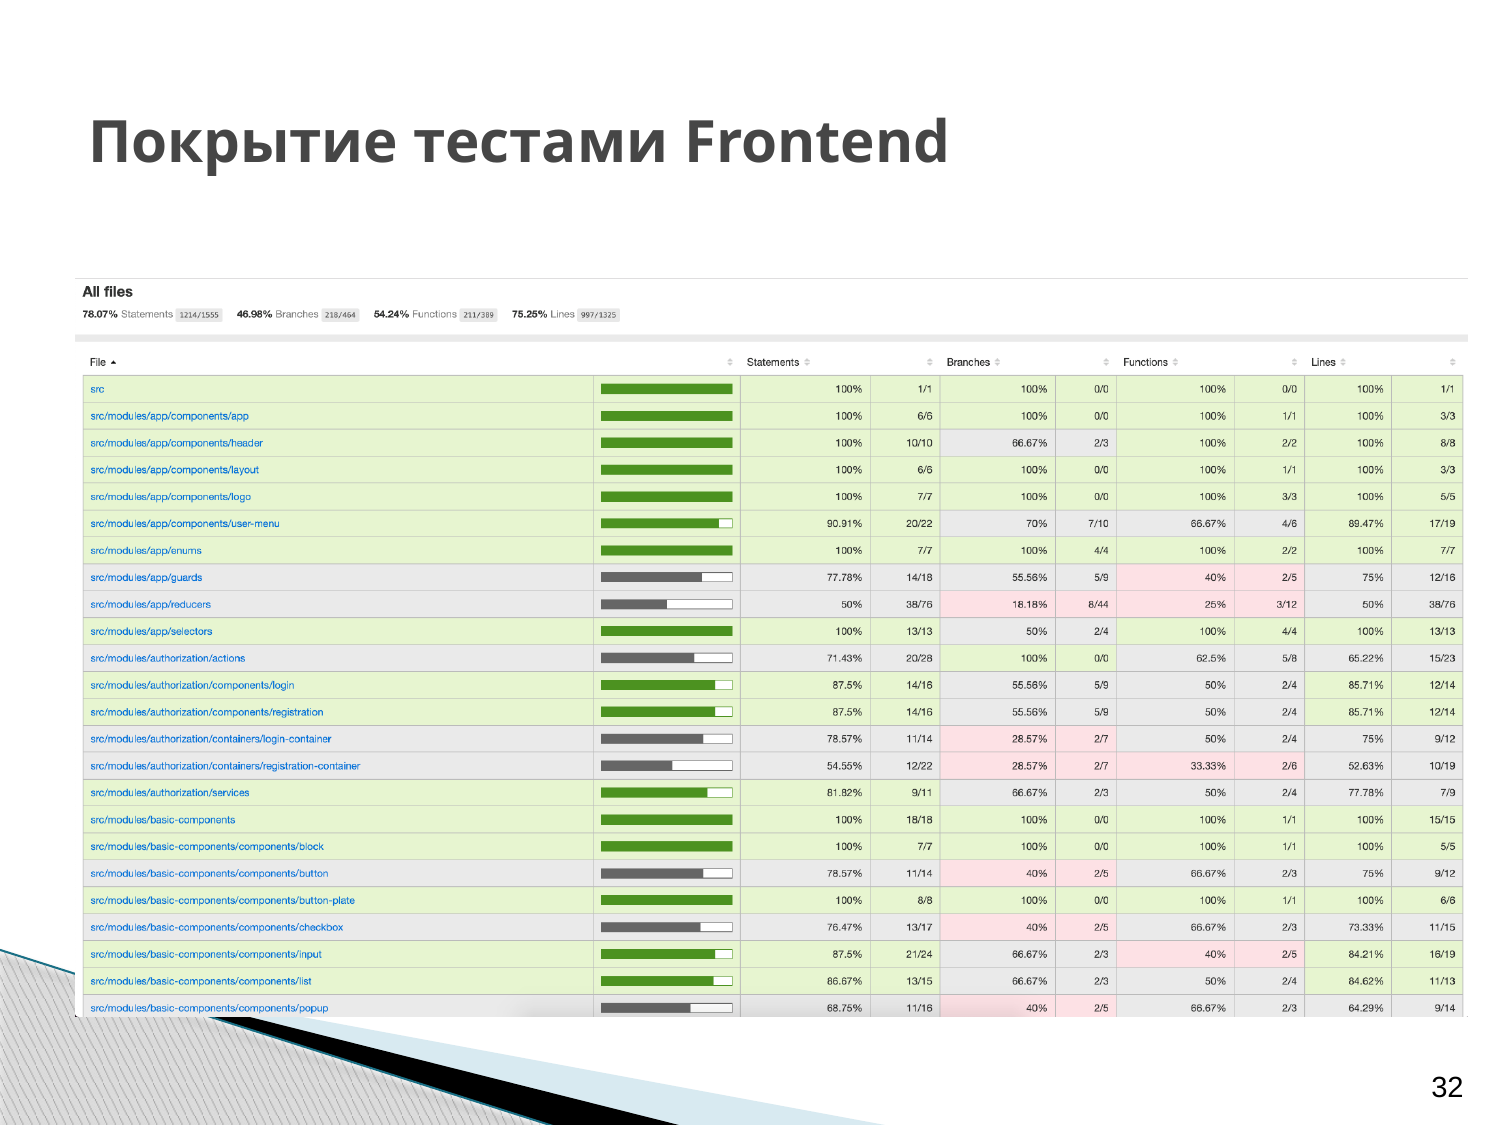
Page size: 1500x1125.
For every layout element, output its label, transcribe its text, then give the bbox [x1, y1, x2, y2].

title Покрытие тестами Frontend [75, 45, 1425, 233]
picture [74, 278, 1468, 1017]
slide_number 32 [1400, 1051, 1479, 1112]
